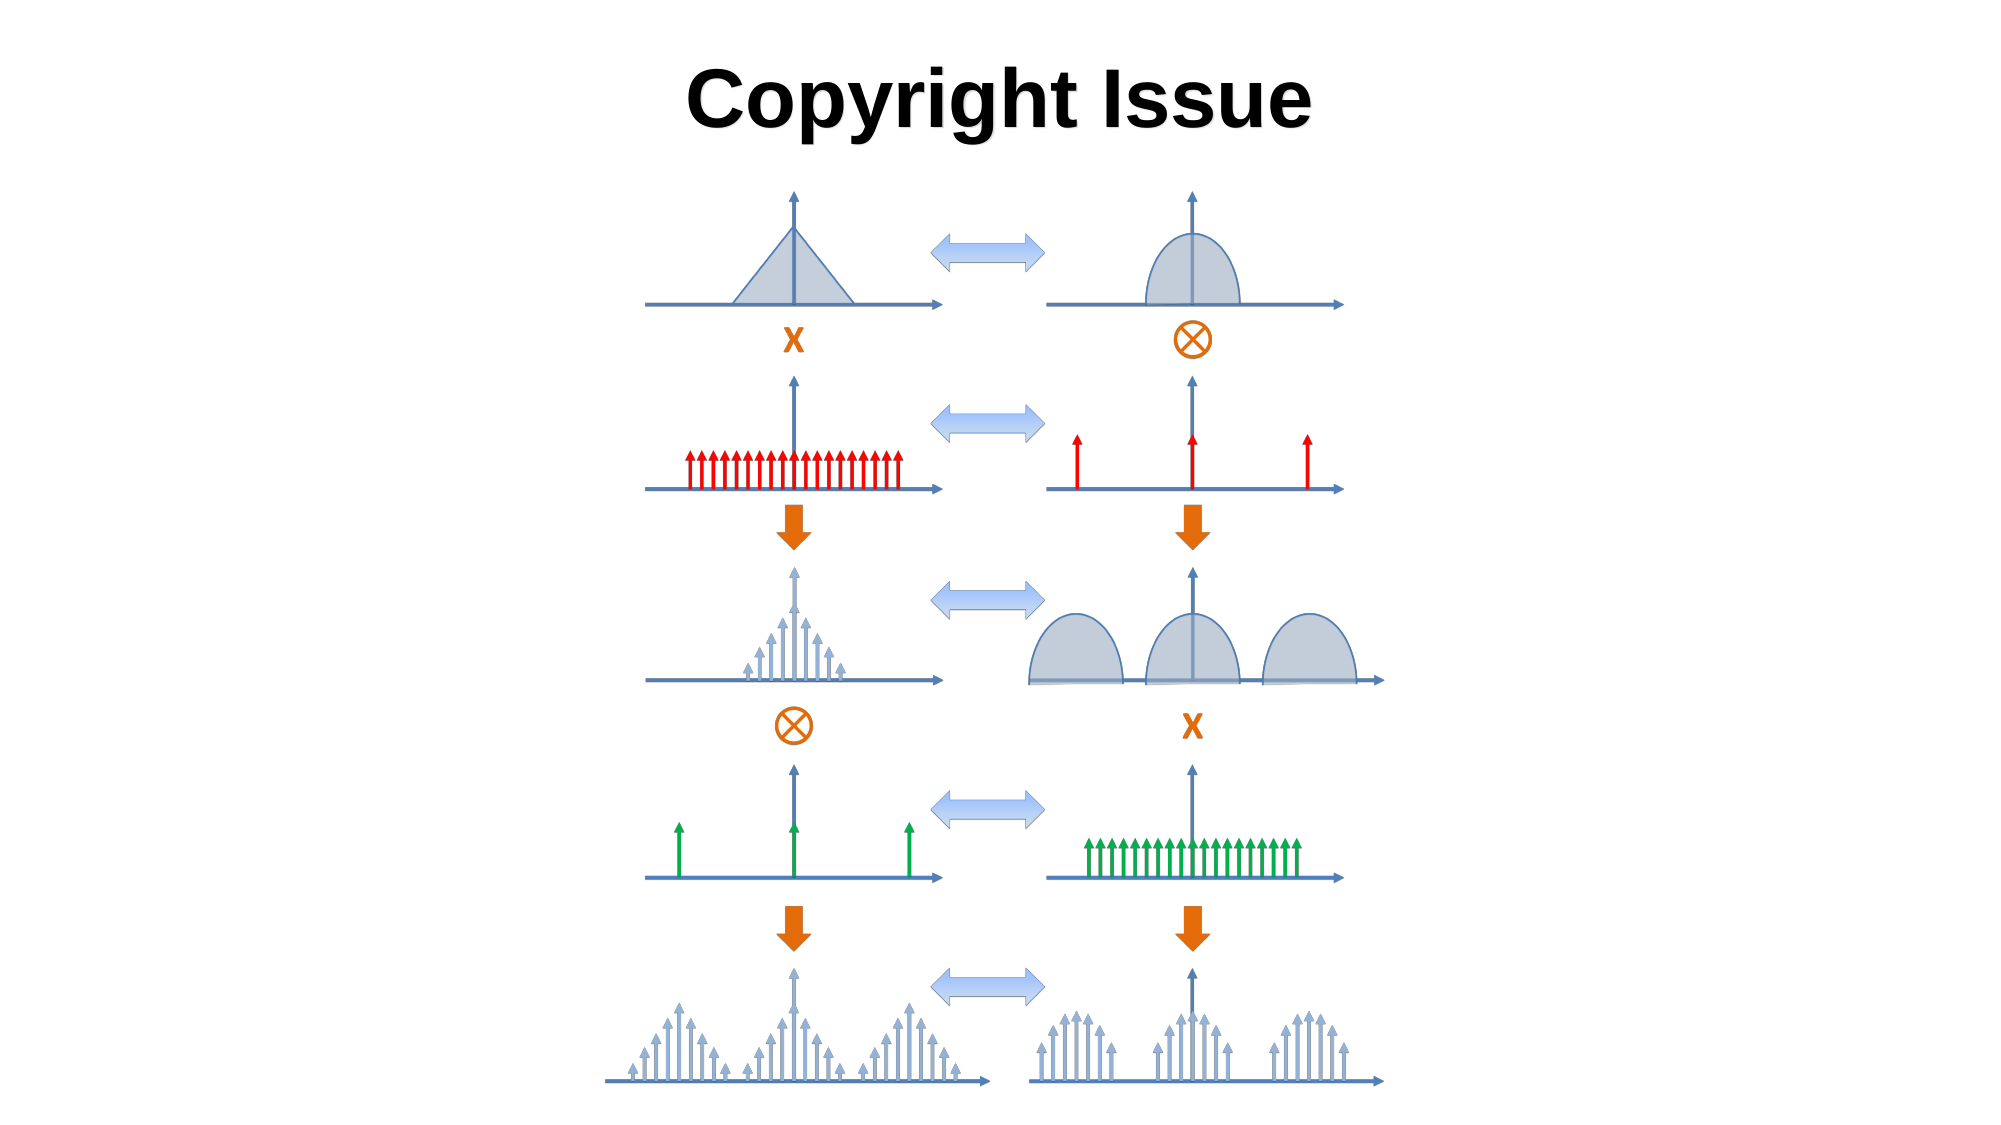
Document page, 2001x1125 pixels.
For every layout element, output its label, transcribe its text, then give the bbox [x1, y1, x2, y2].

picture [604, 180, 1396, 1093]
title Copyright Issue [33, 24, 1967, 163]
